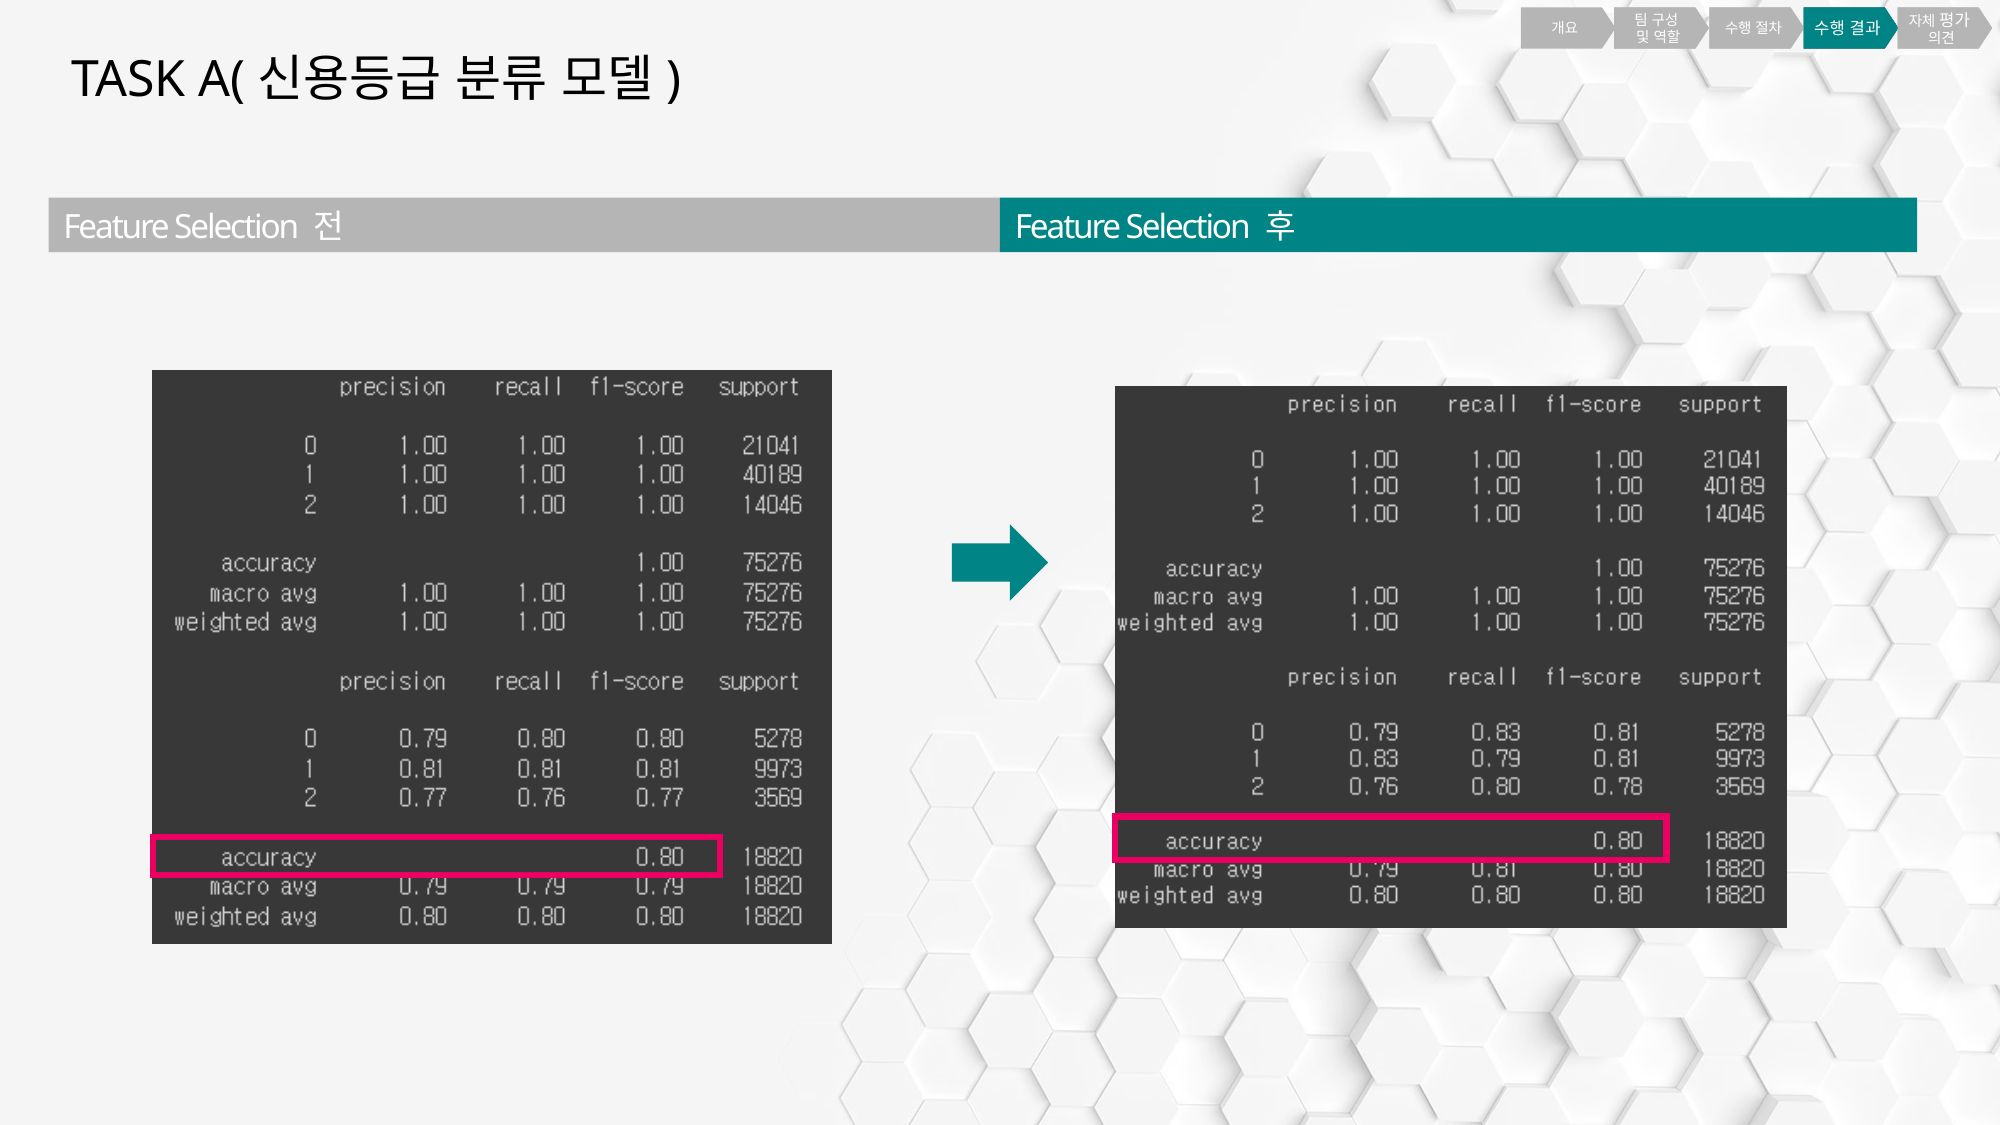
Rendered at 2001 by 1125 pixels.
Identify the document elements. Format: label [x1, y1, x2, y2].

text_box [1614, 7, 1993, 49]
picture [0, 0, 2000, 1125]
